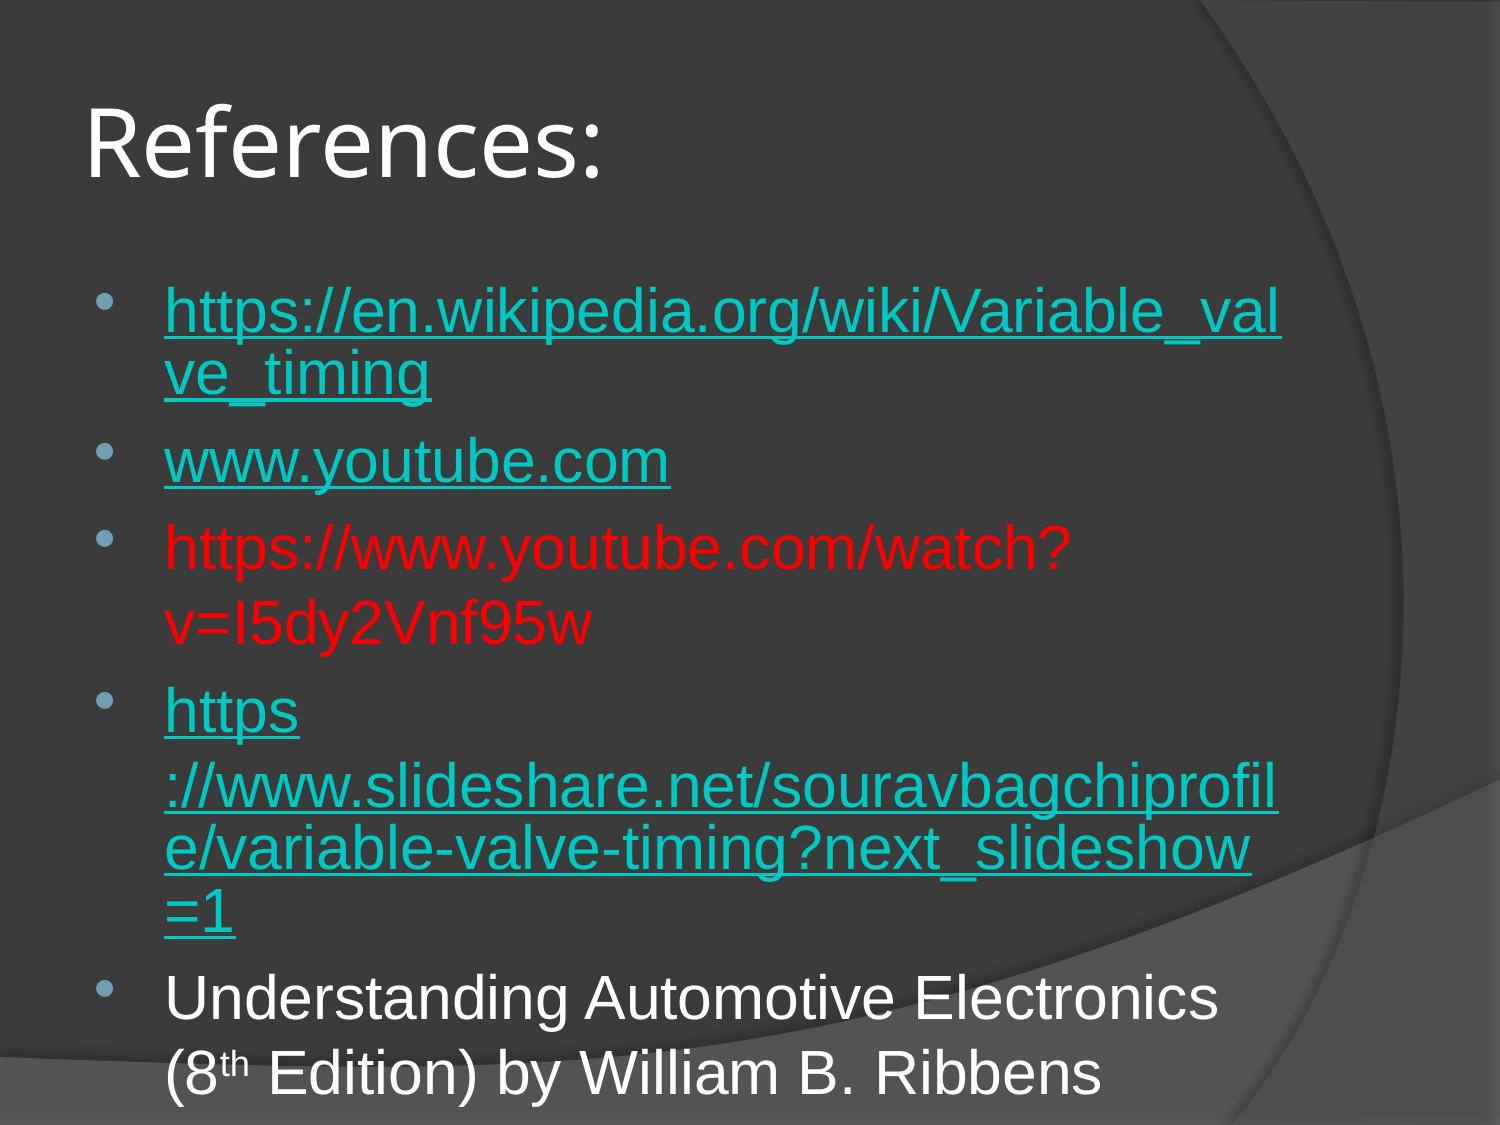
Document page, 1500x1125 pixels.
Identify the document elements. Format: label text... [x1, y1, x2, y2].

list https://en.wikipedia.org/wiki/Variable_valve_timing www.youtube.com https://www.youtube.com/watch?v=I5dy2Vnf95w https://www.slideshare.net/souravbagchiprofile/variable-valve-timing?next_slideshow=1 Understanding Automotive Electronics (8th Edition) by William B. Ribbens [75, 262, 1300, 1005]
title References: [75, 45, 1300, 233]
